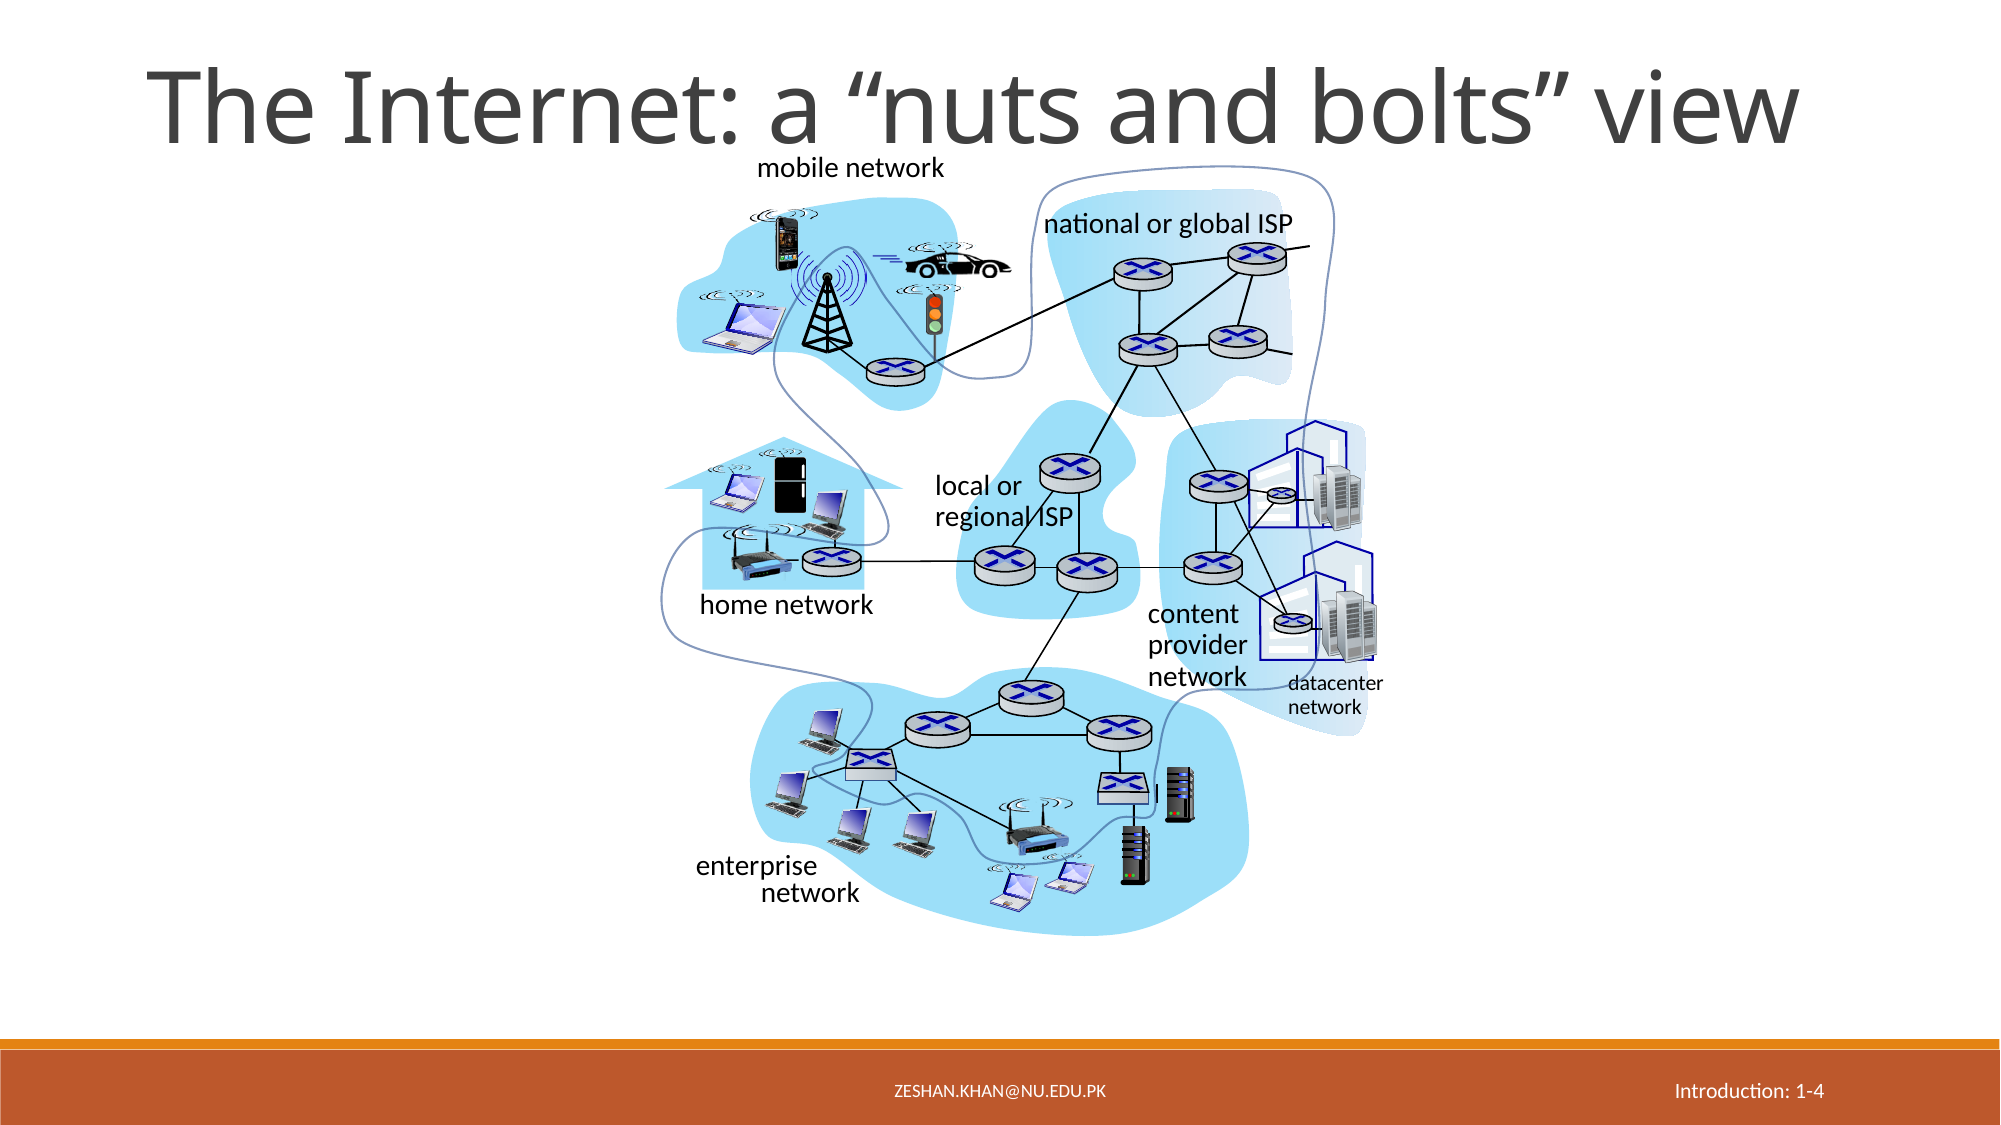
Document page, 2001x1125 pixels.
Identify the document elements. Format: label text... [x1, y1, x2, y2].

slide_number Introduction: 1-4 [1624, 1059, 1840, 1120]
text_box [730, 242, 1313, 856]
text_box The Internet: a “nuts and bolts” view [130, 37, 1856, 185]
footer zeshan.khan@nu.edu.pk [604, 1059, 1396, 1120]
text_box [663, 140, 1407, 939]
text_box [697, 206, 1379, 915]
